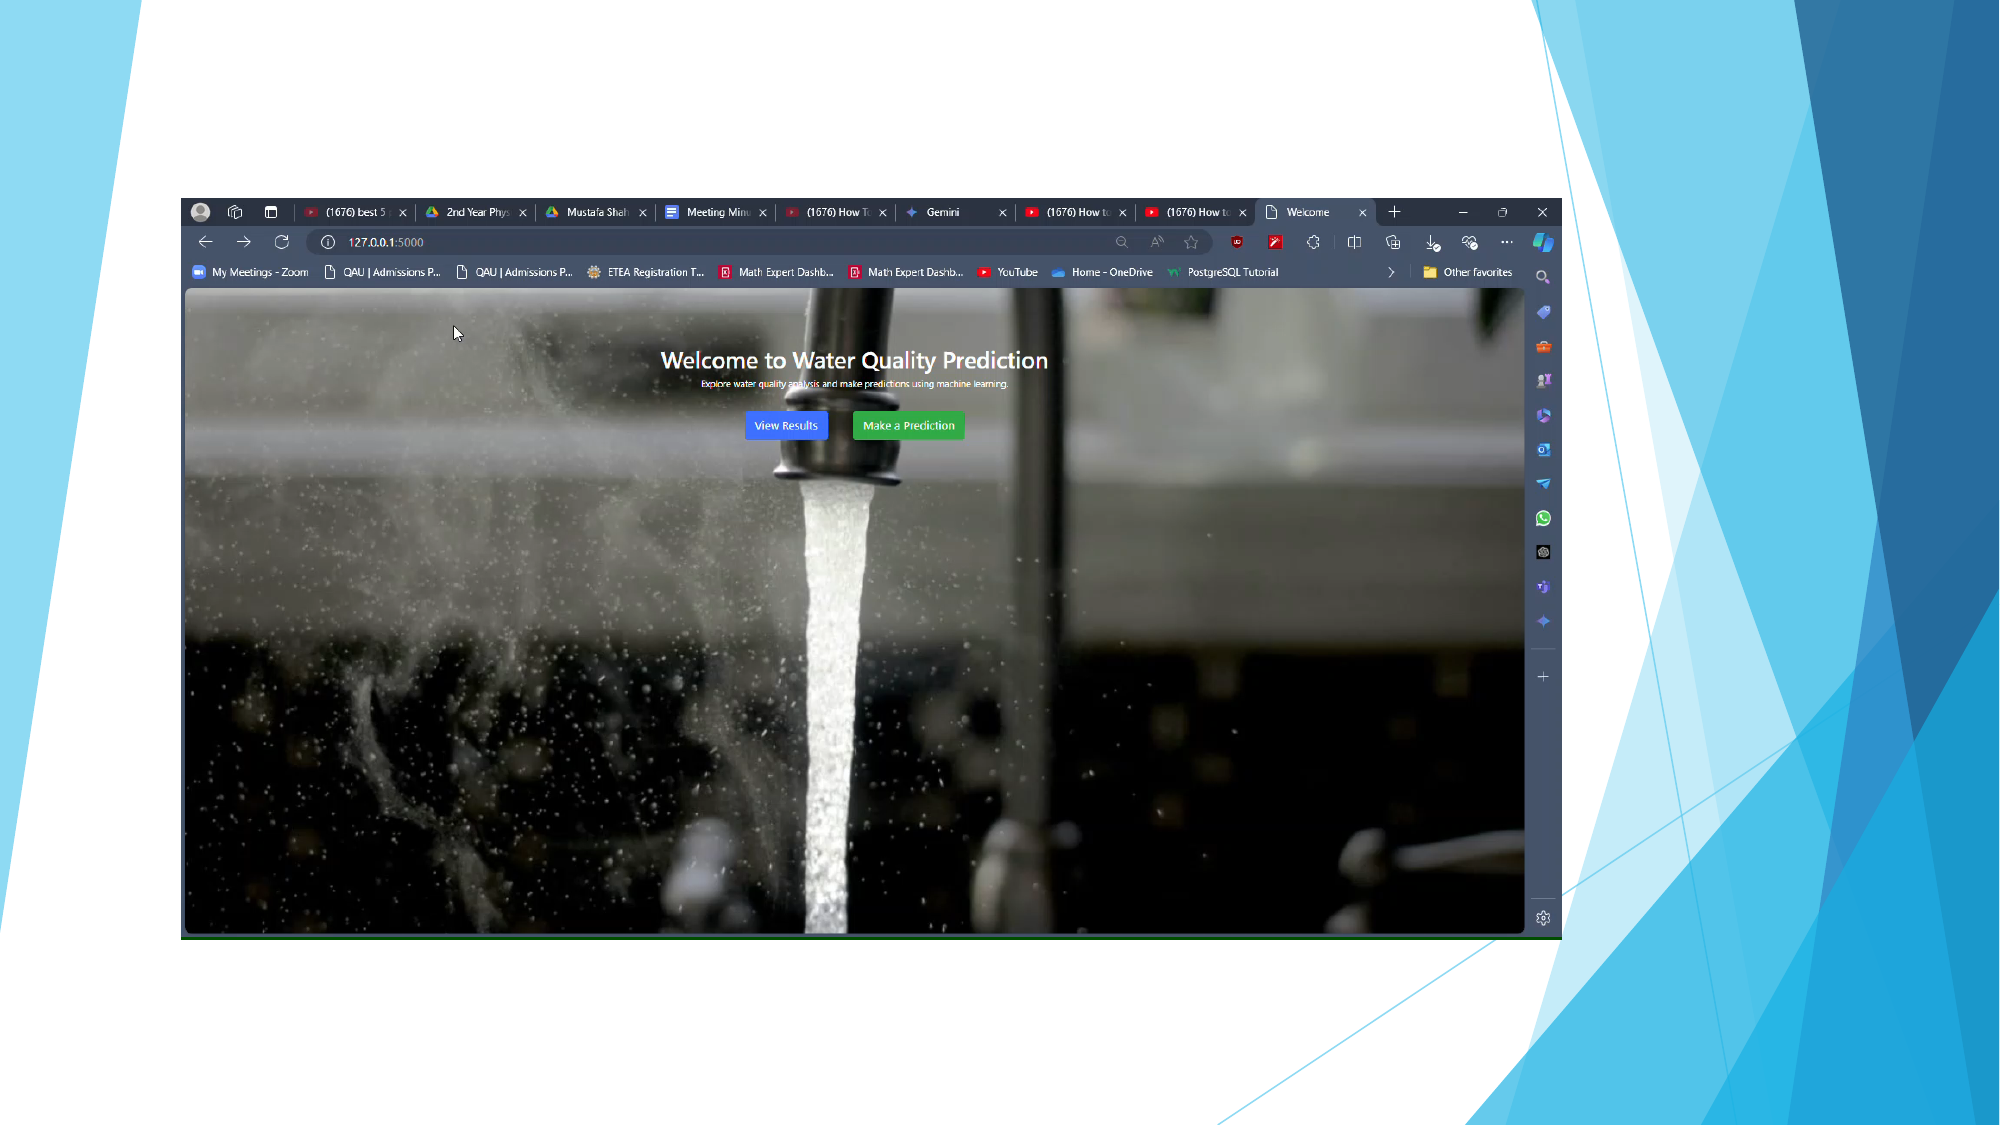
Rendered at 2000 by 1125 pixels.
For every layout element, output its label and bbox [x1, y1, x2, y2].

picture [181, 198, 1562, 941]
